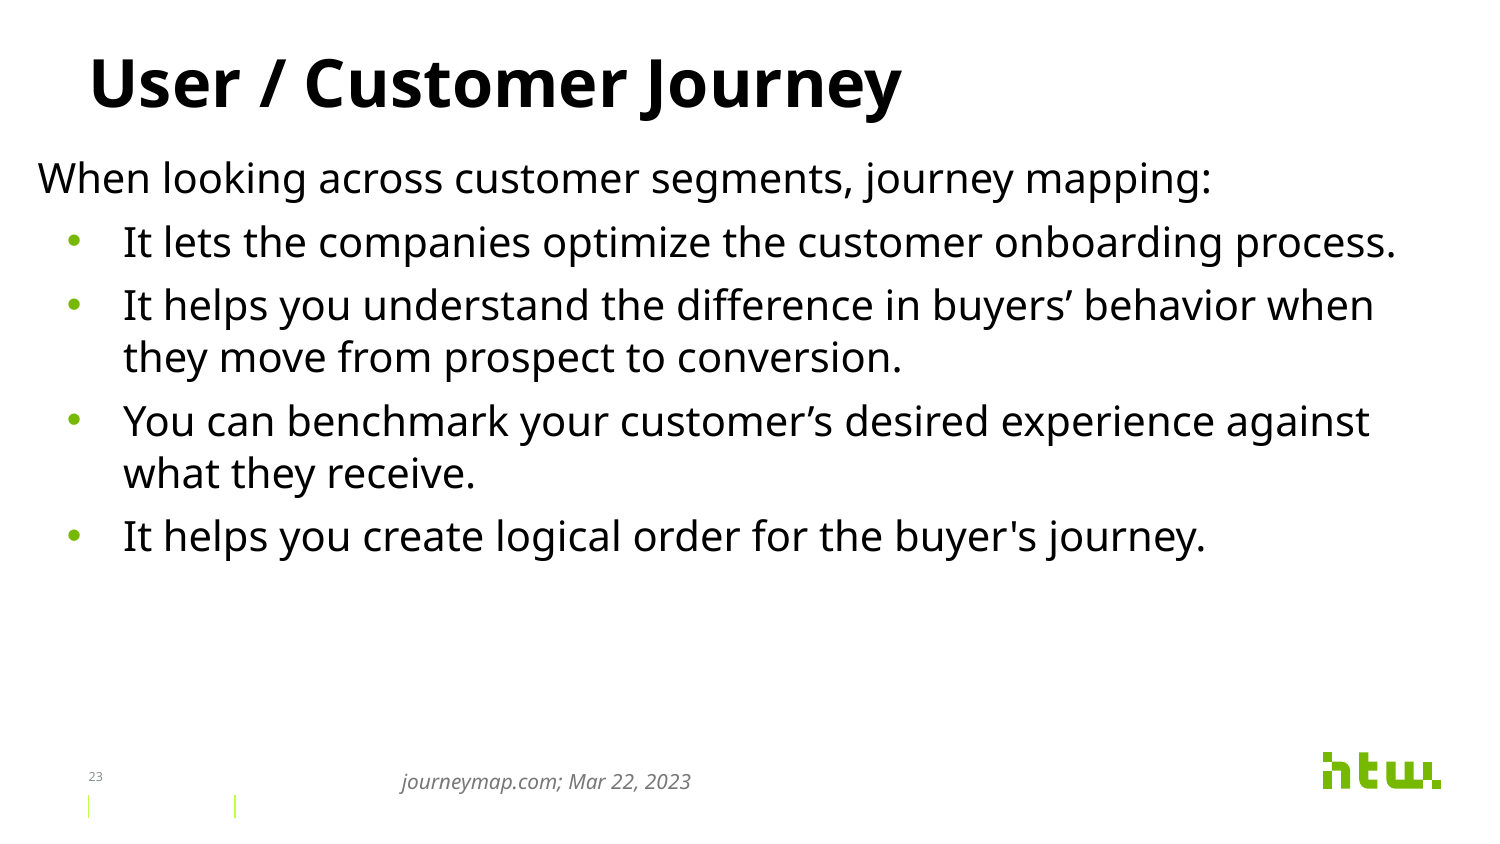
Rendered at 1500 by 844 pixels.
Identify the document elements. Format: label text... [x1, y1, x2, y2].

title User / Customer Journey [88, 50, 1323, 123]
list When looking across customer segments, journey mapping: It lets the companies optimize the customer onboarding process. It helps you understand the difference in buyers’ behavior when they move from prospect to conversion. You can benchmark your customer’s desired experience against what they receive. It helps you create logical order for the buyer's journey. [37, 149, 1463, 642]
footer journeymap.com; Mar 22, 2023 [401, 768, 1302, 799]
slide_number 23 [88, 768, 373, 799]
